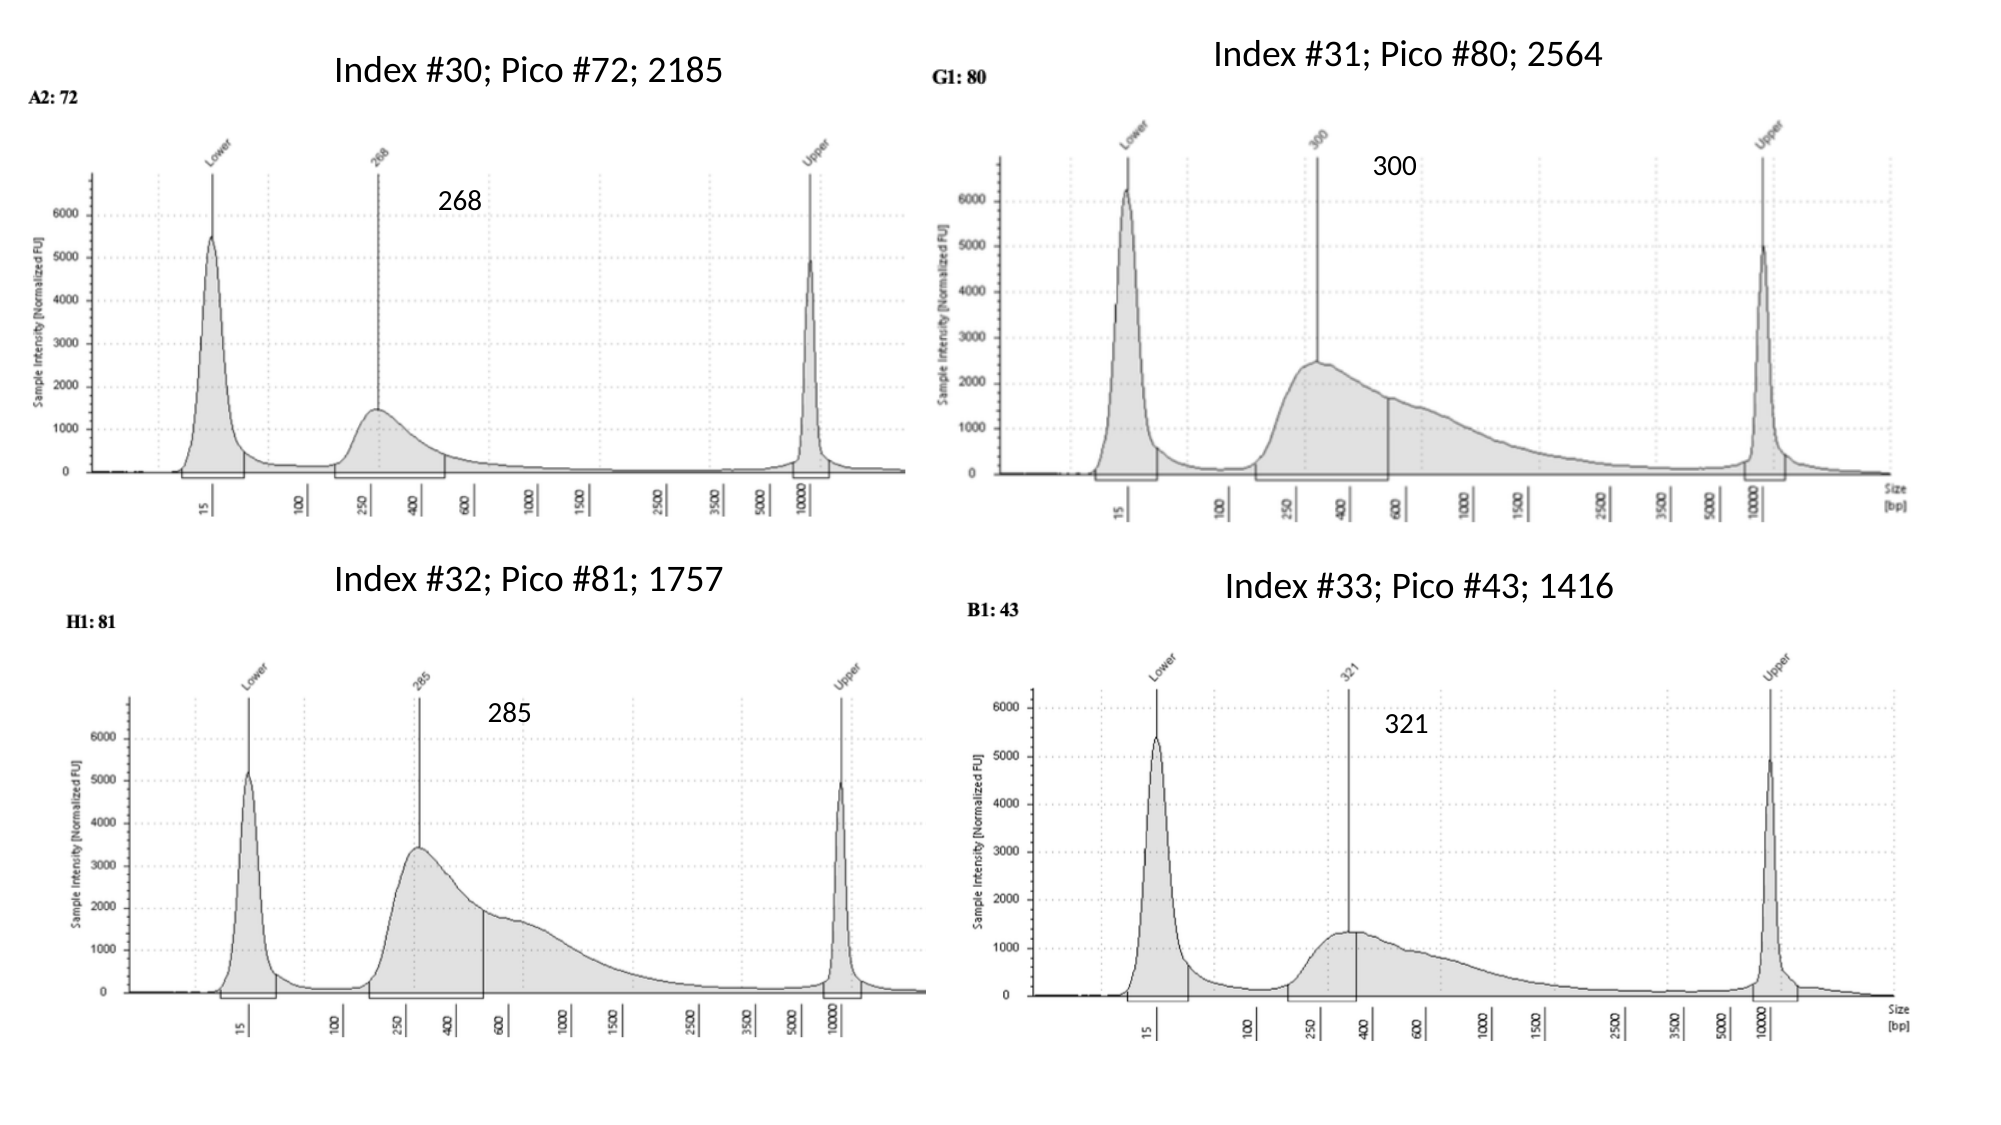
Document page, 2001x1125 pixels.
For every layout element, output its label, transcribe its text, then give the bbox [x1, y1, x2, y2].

text_box Index #31; Pico #80; 2564 [1198, 22, 1737, 54]
picture [34, 584, 1966, 1057]
text_box Index #30; Pico #72; 2185 [319, 37, 858, 70]
picture [0, 54, 1966, 547]
text_box Index #32; Pico #81; 1757 [319, 546, 858, 600]
text_box Index #33; Pico #43; 1416 [1210, 553, 1748, 584]
